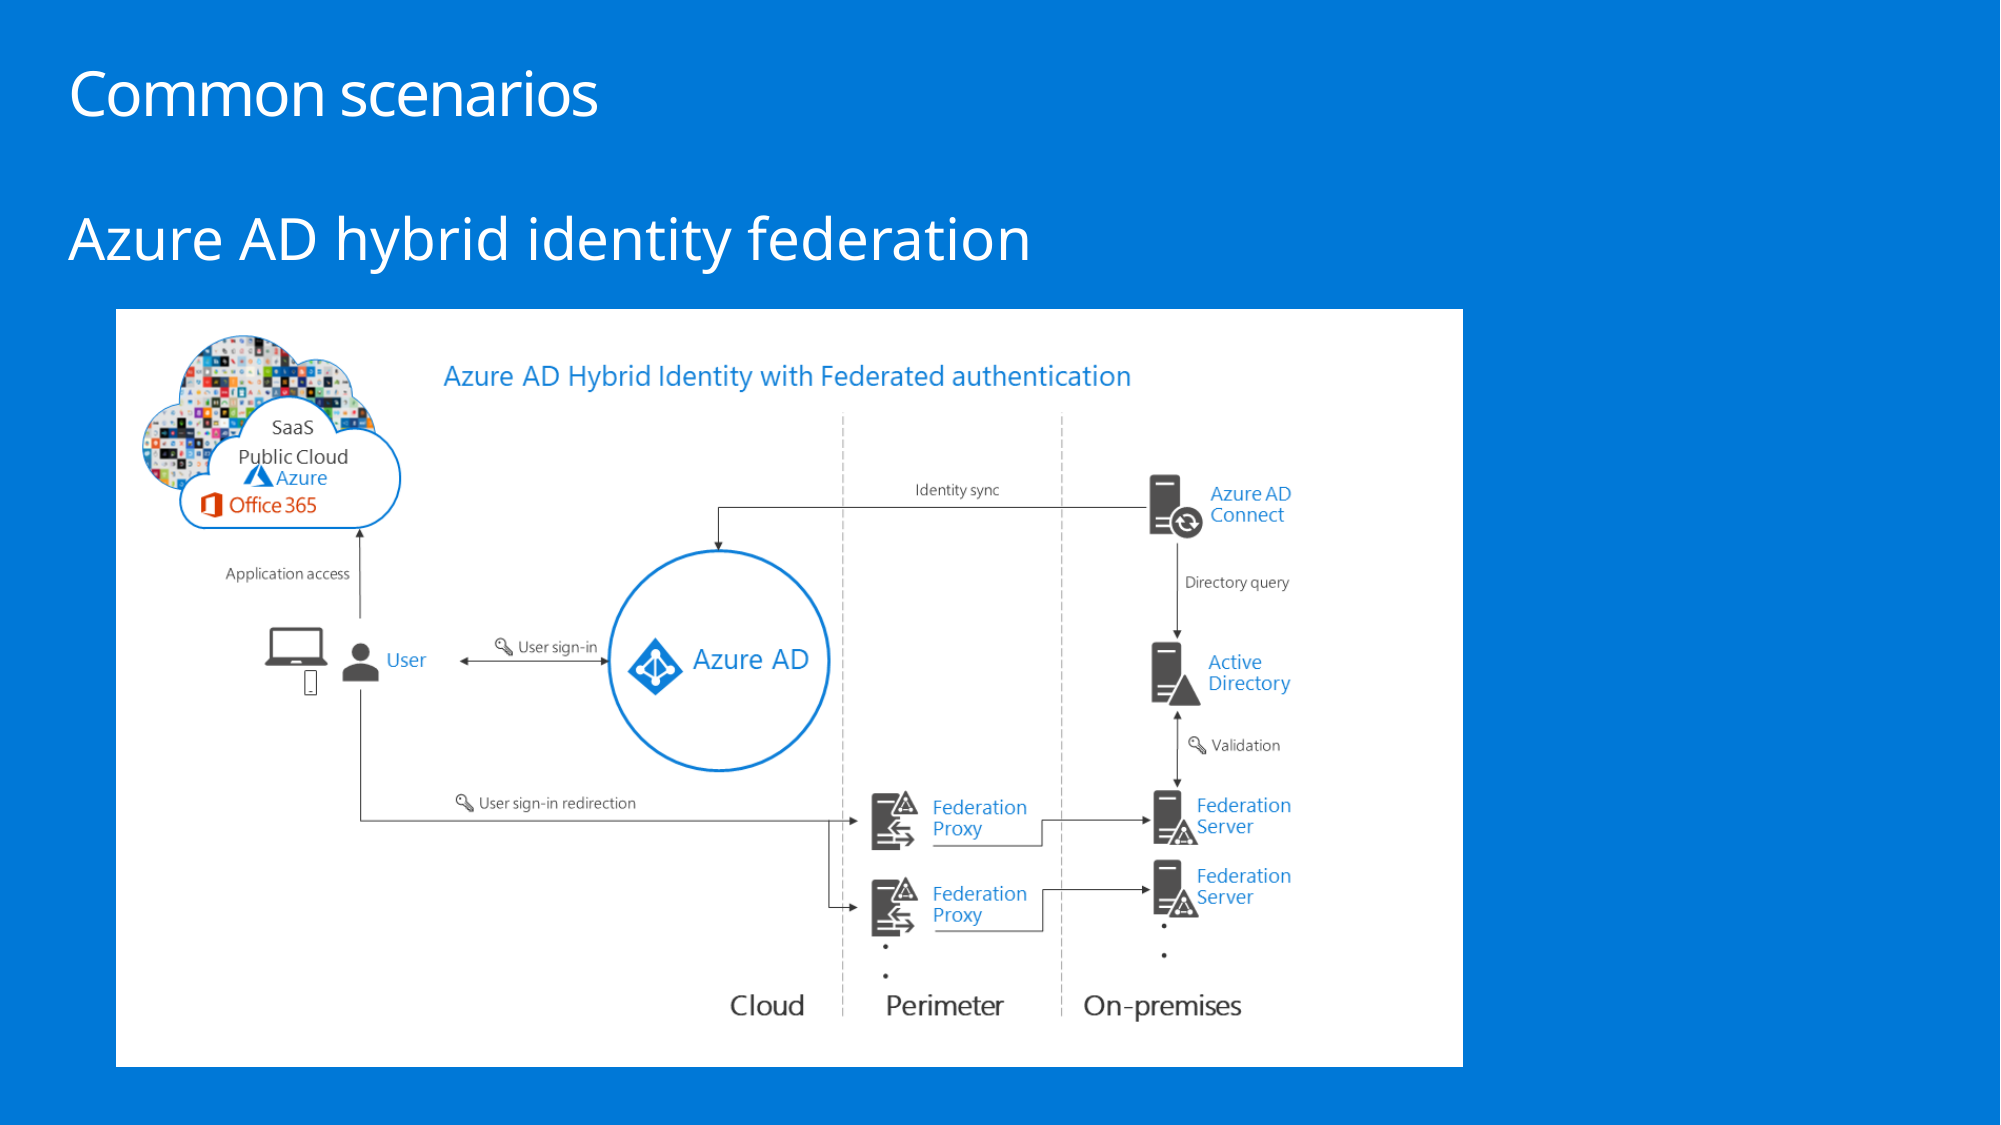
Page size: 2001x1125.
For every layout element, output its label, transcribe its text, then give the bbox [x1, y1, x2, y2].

picture [116, 309, 1463, 1068]
title Common scenarios [44, 47, 1957, 196]
list Azure AD hybrid identity federation [44, 195, 1956, 532]
